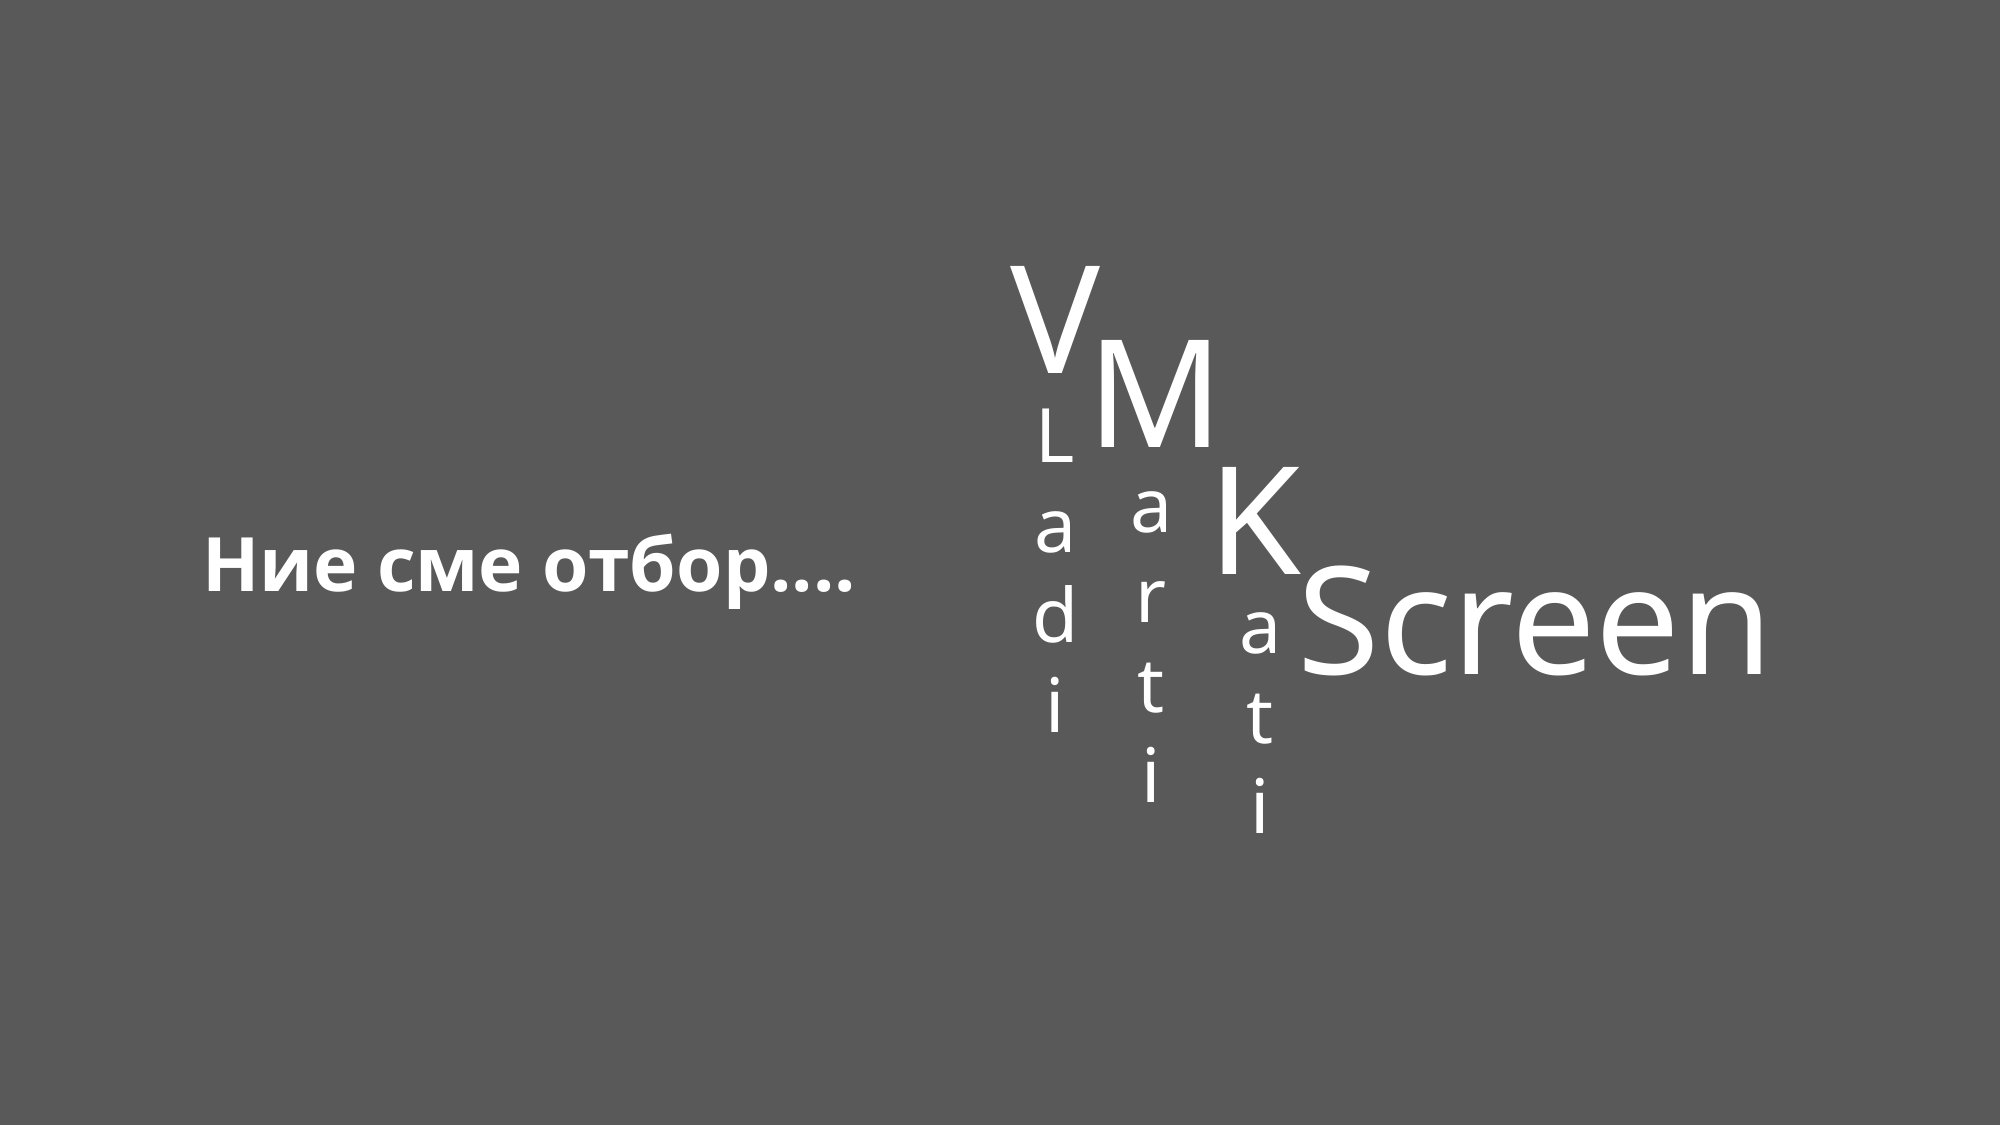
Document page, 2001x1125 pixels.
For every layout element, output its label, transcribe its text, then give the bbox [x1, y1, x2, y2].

text_box Screen [1283, 517, 1788, 712]
text_box K [1193, 417, 1316, 613]
text_box V [995, 215, 1116, 411]
text_box L a d i [1017, 411, 1094, 755]
text_box Ние сме отбор.... [187, 509, 873, 615]
text_box a t i [1224, 613, 1296, 856]
text_box a r t i [1115, 485, 1188, 826]
text_box M [1072, 290, 1238, 485]
